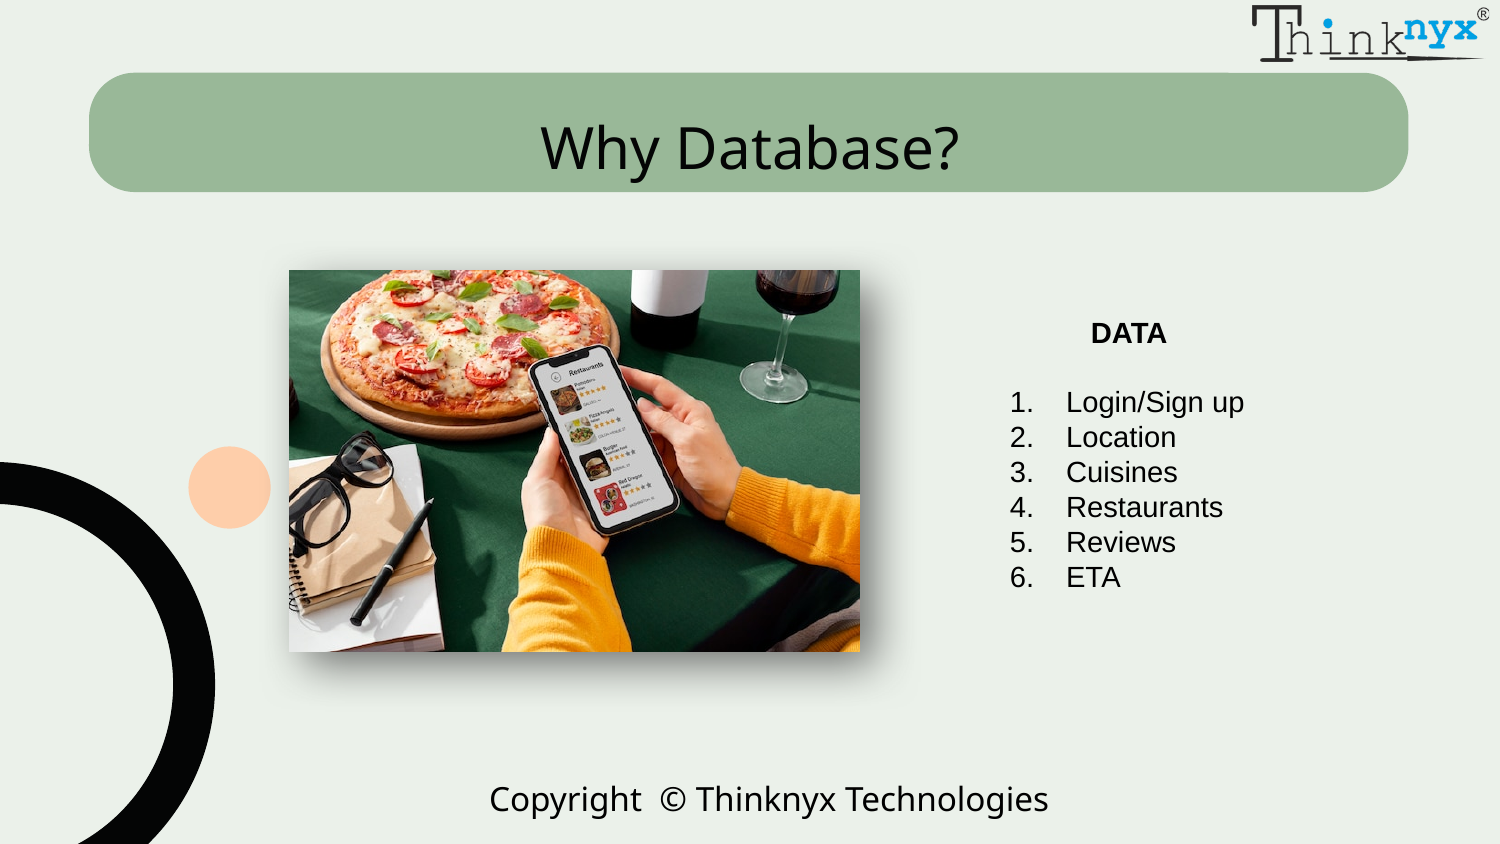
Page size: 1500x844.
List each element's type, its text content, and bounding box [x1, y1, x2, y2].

picture [288, 270, 861, 652]
text_box DATA Login/Sign up Location Cuisines Restaurants Reviews ETA [995, 306, 1264, 636]
picture [1252, 5, 1490, 62]
text_box [188, 446, 271, 529]
title Why Database? [116, 100, 1383, 172]
